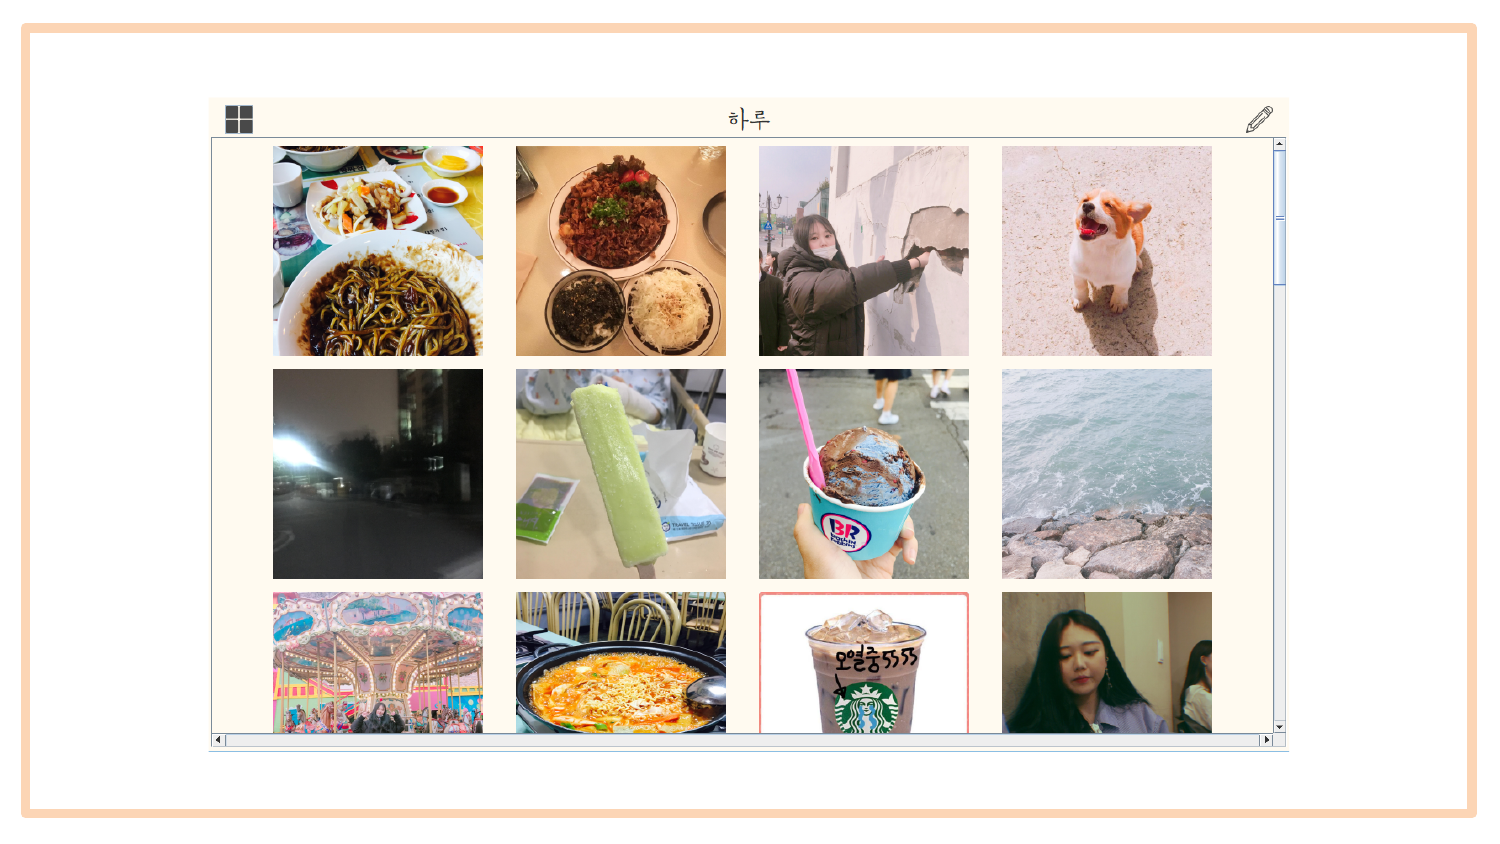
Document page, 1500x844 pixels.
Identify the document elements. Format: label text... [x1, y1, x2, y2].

text_box [23, 26, 1474, 815]
text_box 깔끔하게 써보자 포인트가 된답니다 [623, 551, 1418, 807]
picture [208, 89, 1290, 752]
